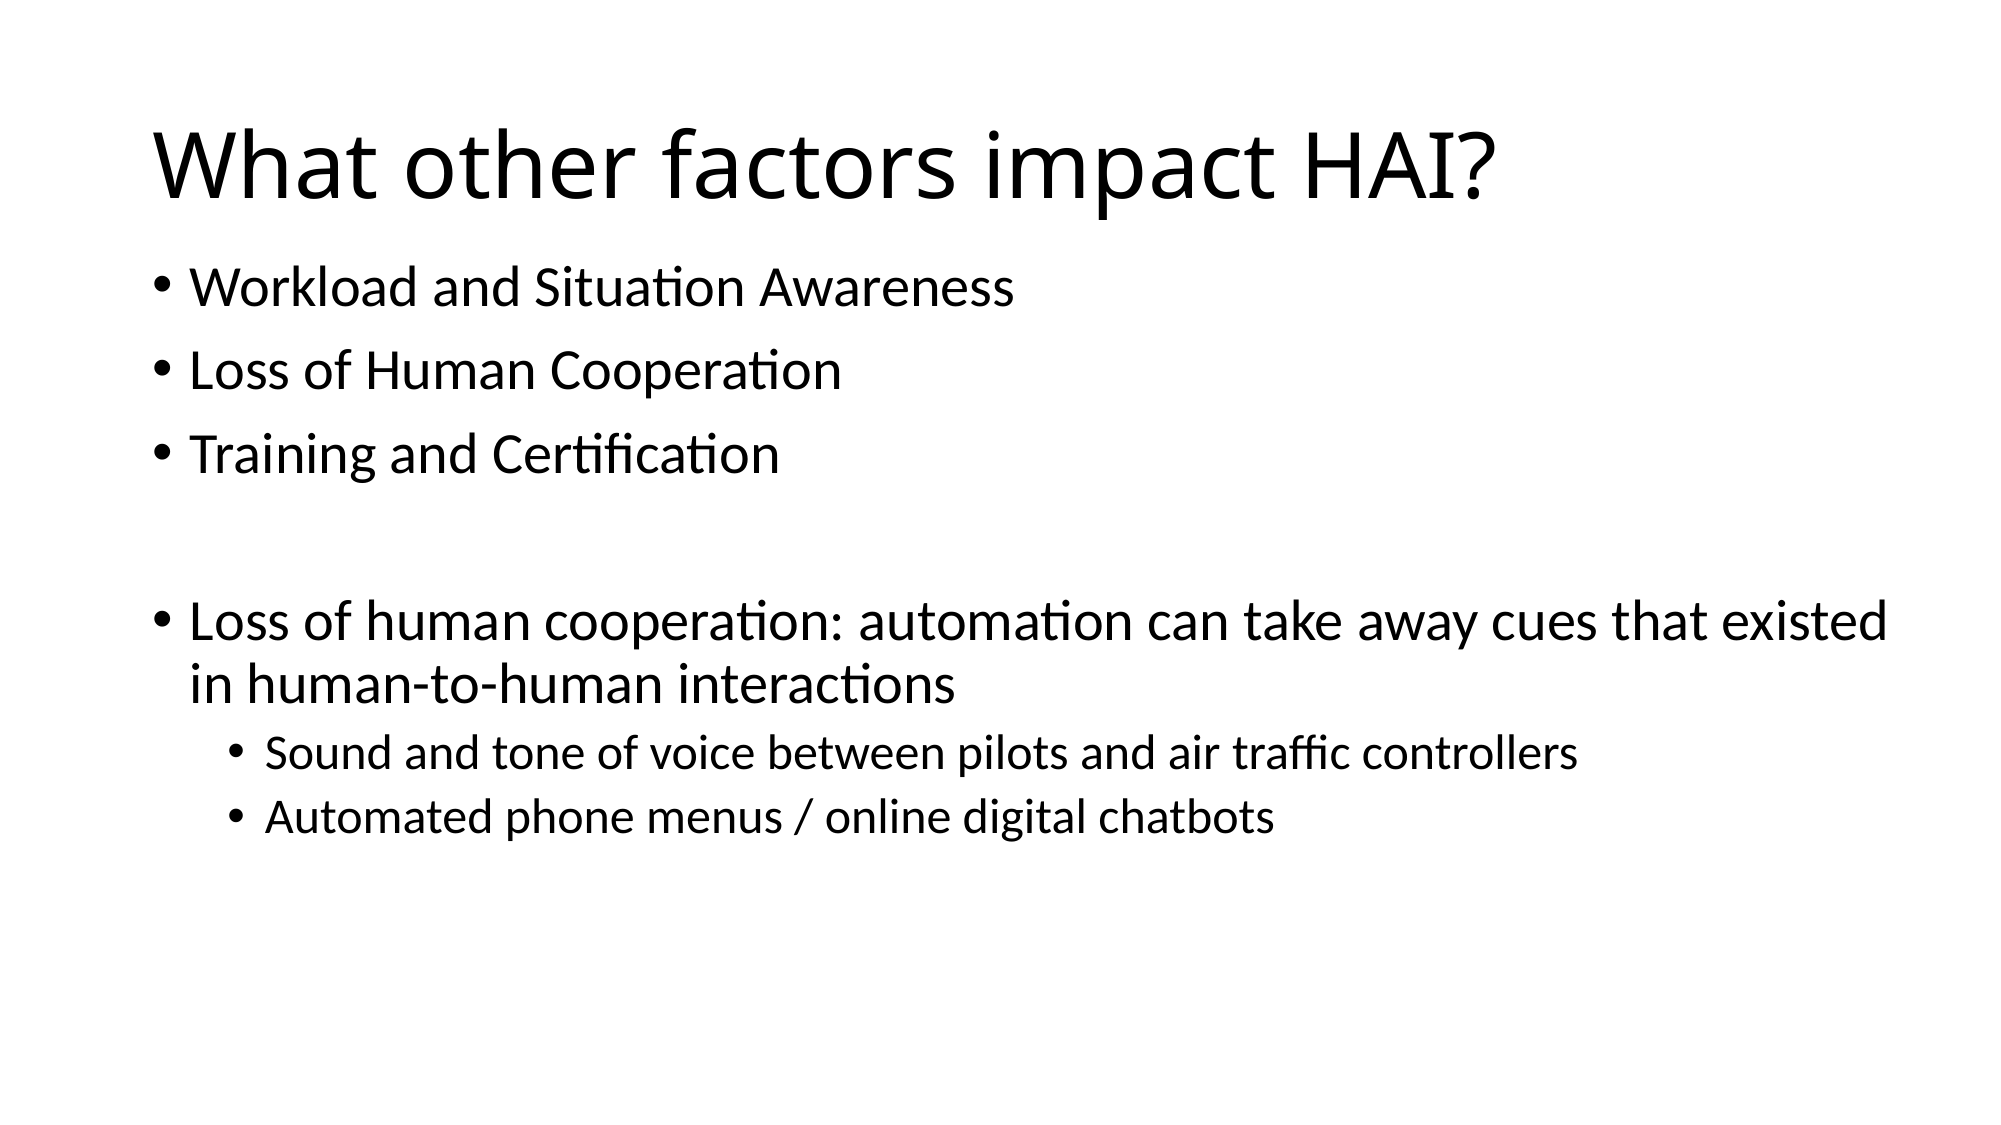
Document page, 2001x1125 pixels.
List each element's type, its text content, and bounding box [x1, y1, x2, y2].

list Workload and Situation Awareness Loss of Human Cooperation Training and Certification Loss of human cooperation: automation can take away cues that existed in human-to-human interactions Sound and tone of voice between pilots and air traffic controllers Automated phone menus / online digital chatbots [137, 248, 1944, 1030]
title What other factors impact HAI? [137, 59, 1863, 248]
